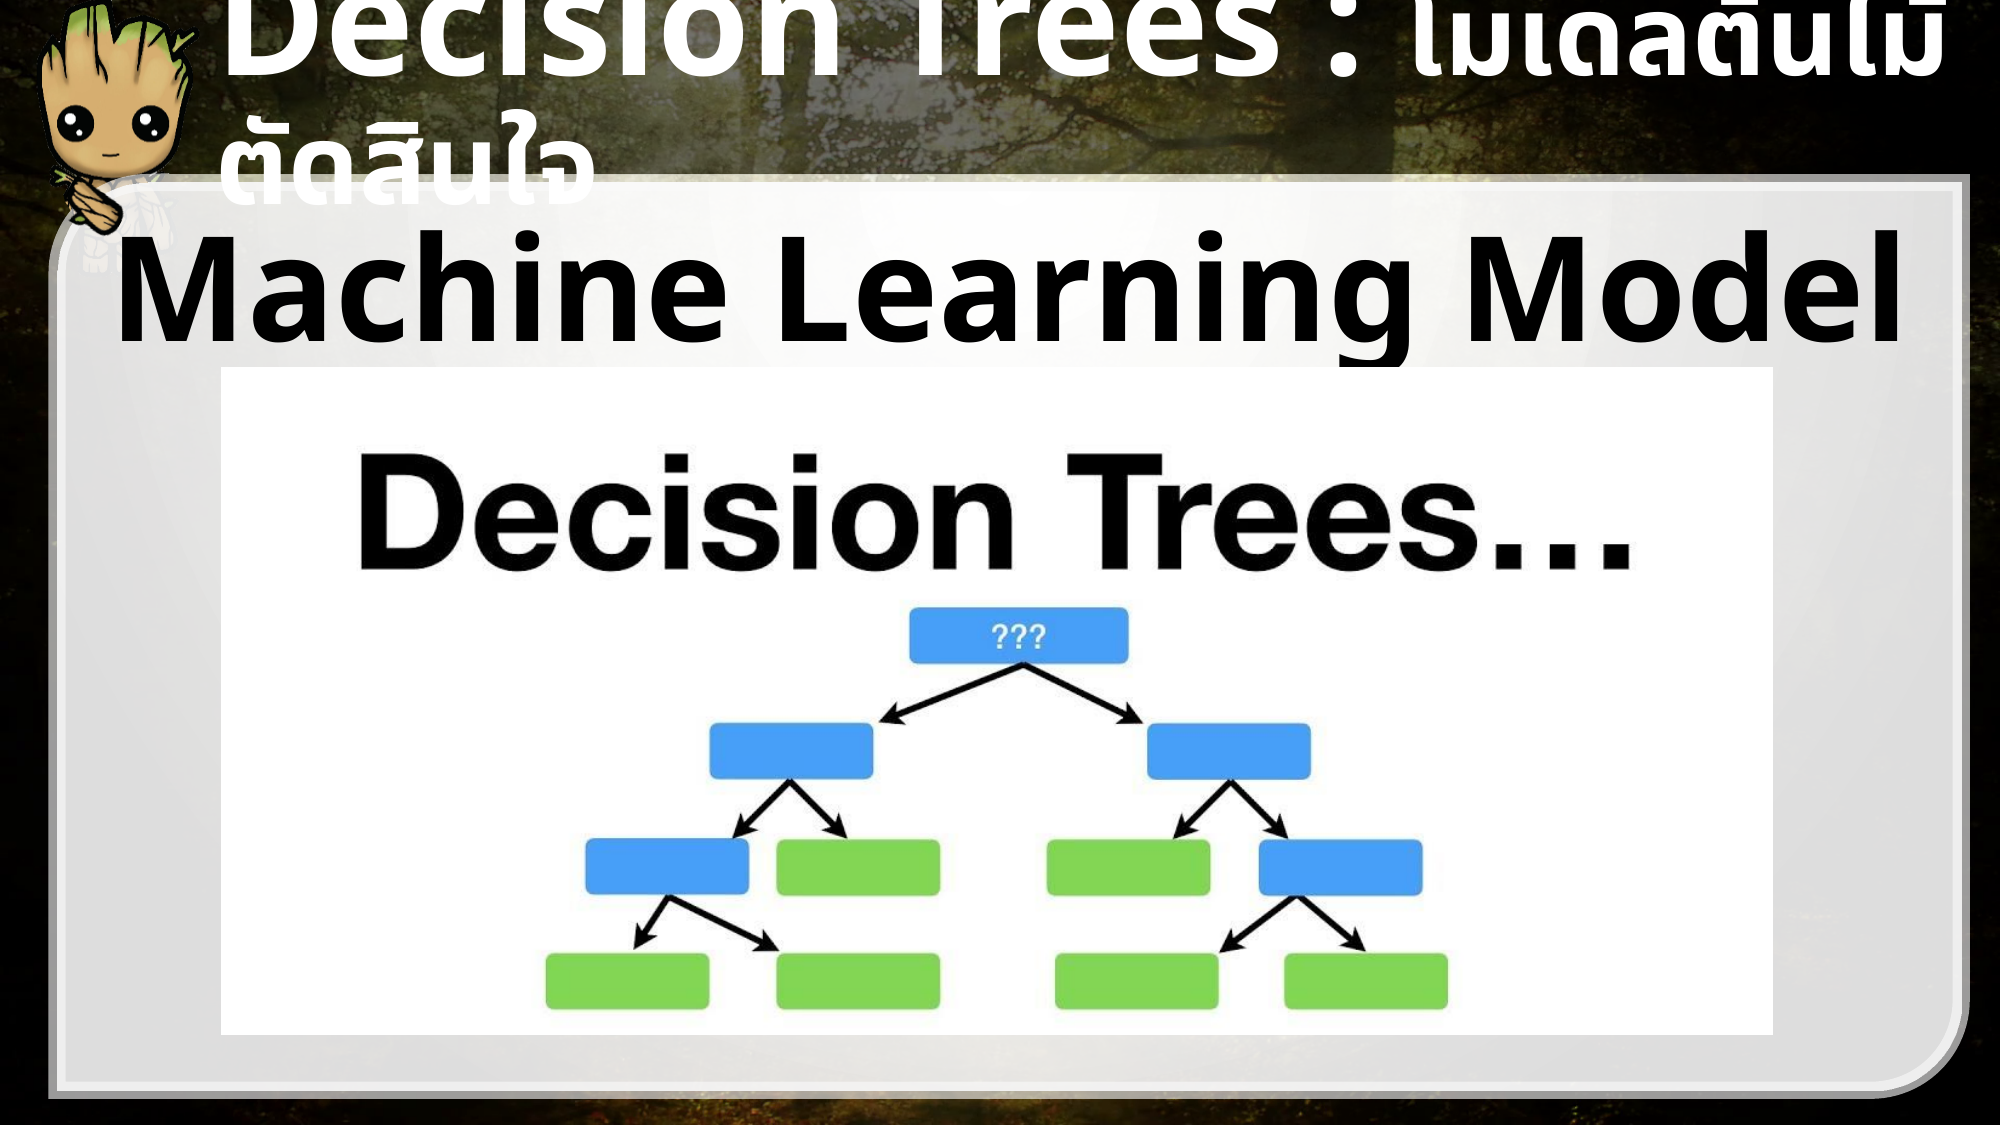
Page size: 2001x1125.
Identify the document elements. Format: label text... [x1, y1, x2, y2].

picture [0, 0, 2000, 1125]
title Decision Trees : โมเดลต้นไม้ตัดสินใจ [199, 0, 2000, 175]
picture [220, 367, 1773, 1035]
list Machine Learning Model [88, 208, 1931, 1076]
